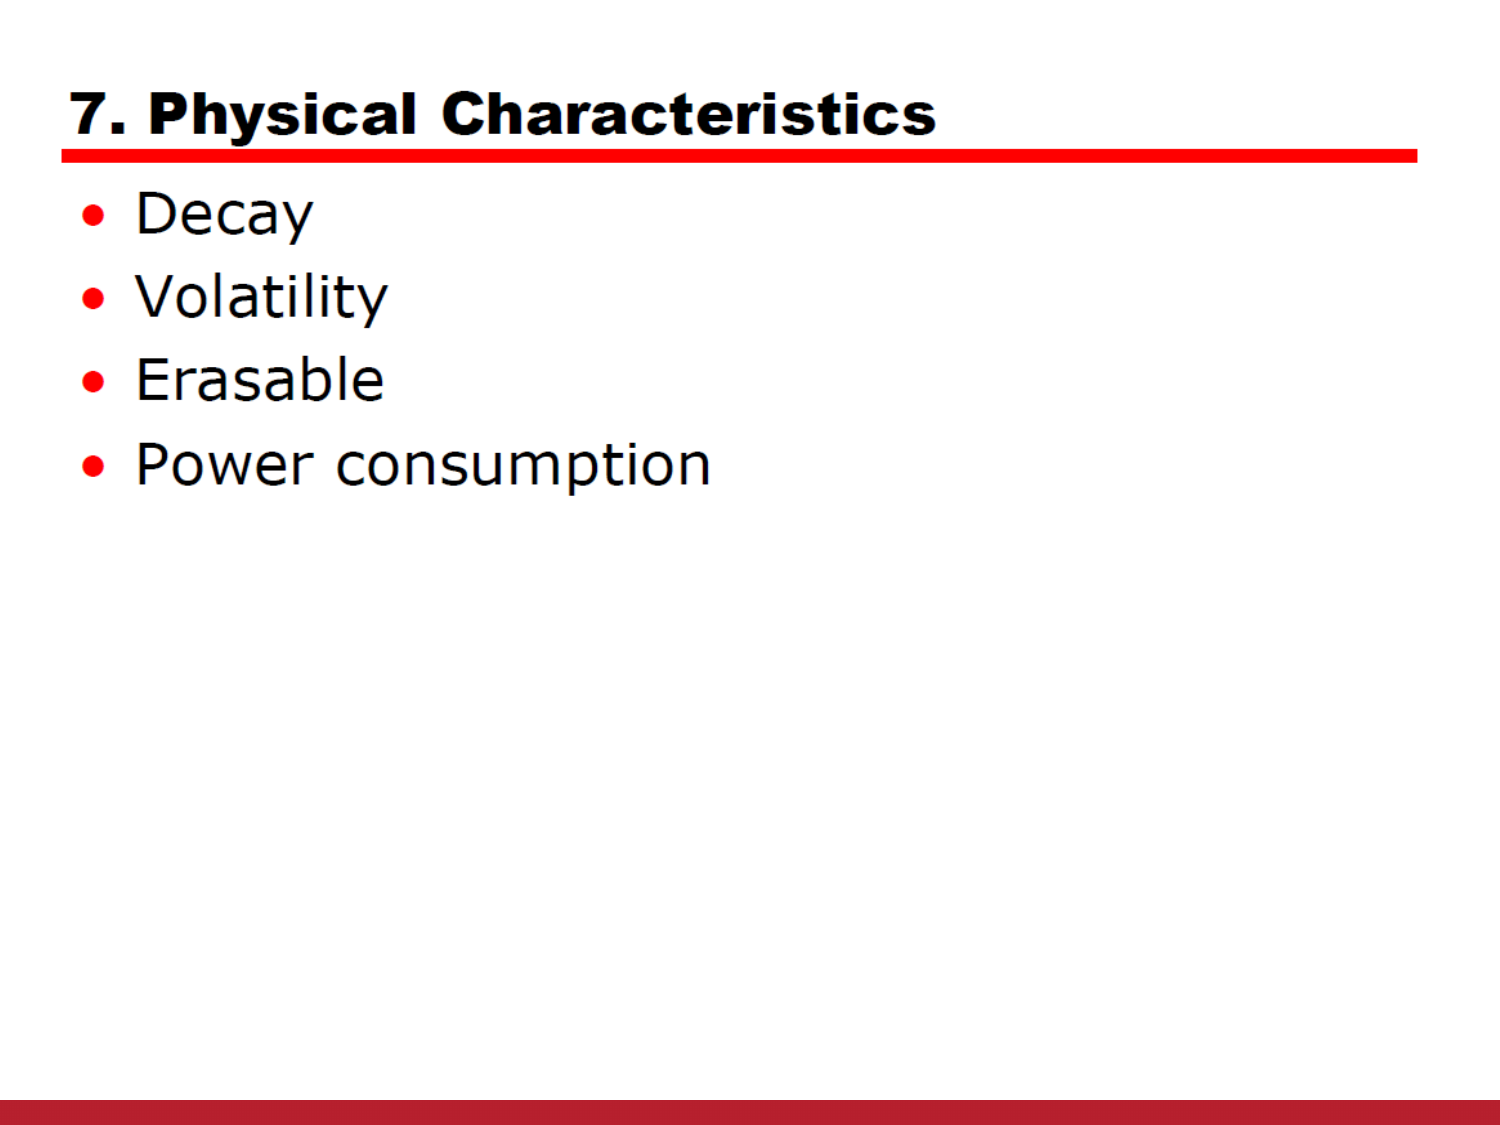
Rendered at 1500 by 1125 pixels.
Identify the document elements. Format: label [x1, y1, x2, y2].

list [0, 0, 1500, 1100]
picture [0, 1100, 1500, 1125]
